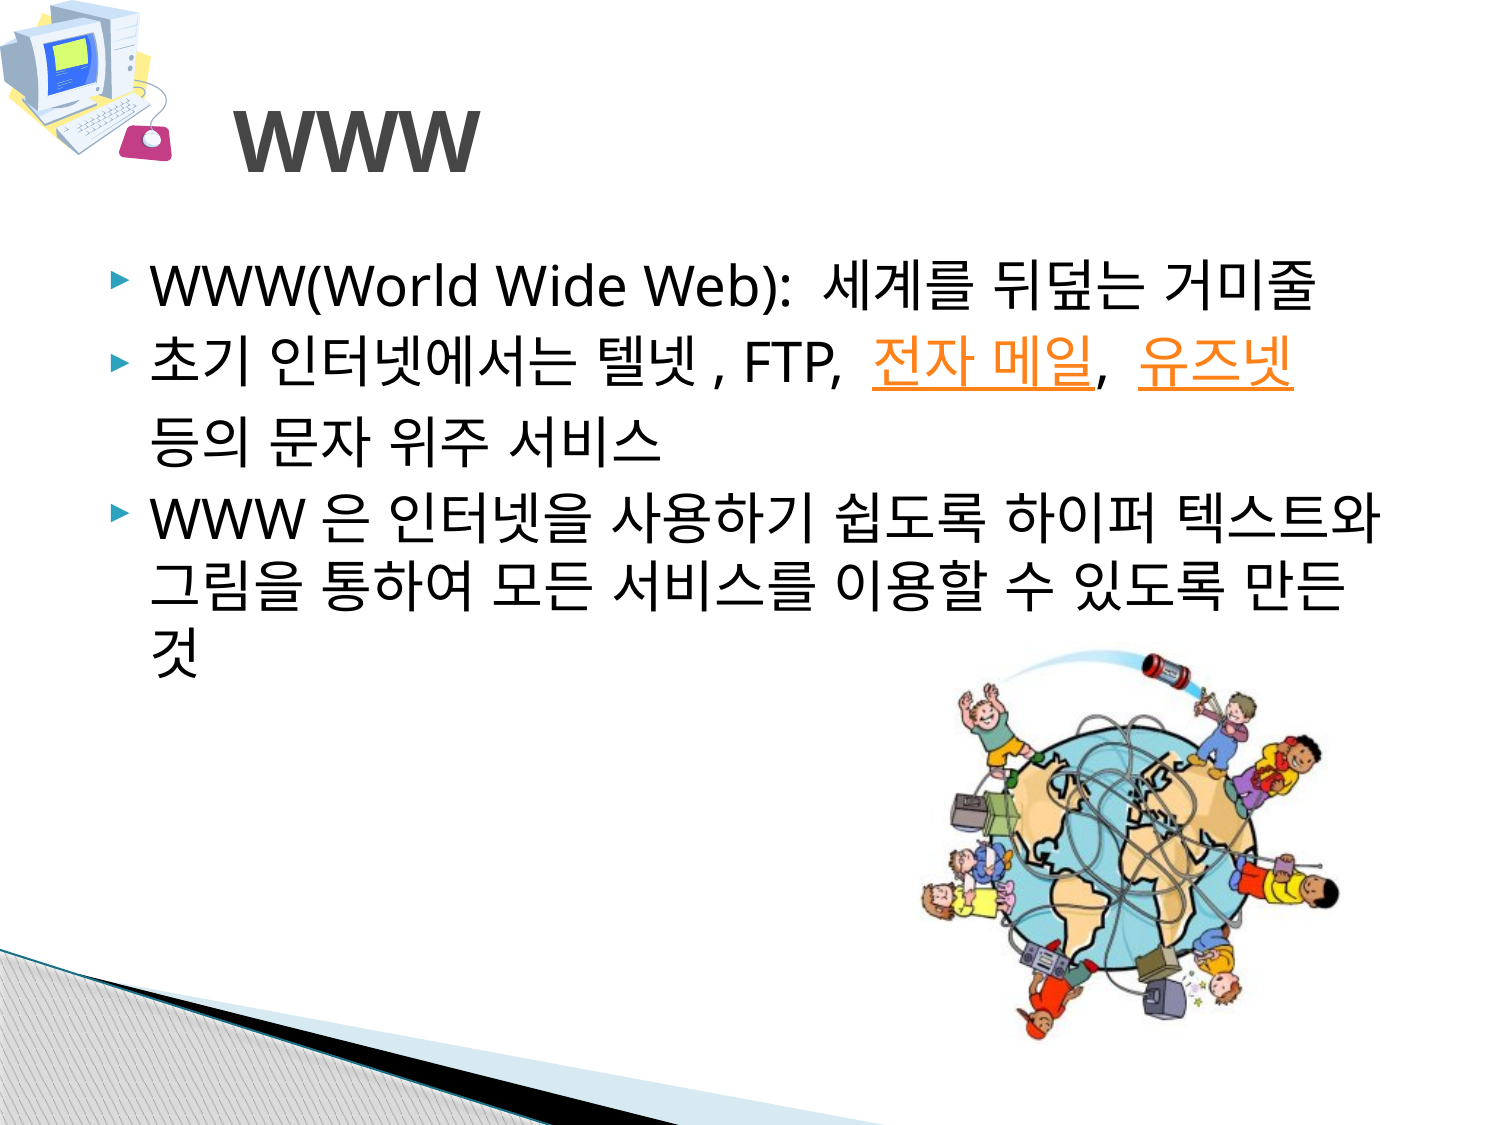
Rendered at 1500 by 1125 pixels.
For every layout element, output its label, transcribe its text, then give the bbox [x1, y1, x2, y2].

picture [908, 641, 1346, 1045]
title WWW [218, 45, 807, 233]
list WWW(World Wide Web): 세계를 뒤덮는 거미줄 초기 인터넷에서는 텔넷, FTP, 전자 메일, 유즈넷 등의 문자 위주 서비스 WWW은 인터넷을 사용하기 쉽도록 하이퍼 텍스트와 그림을 통하여 모든 서비스를 이용할 수 있도록 만든 것 [75, 243, 1425, 986]
